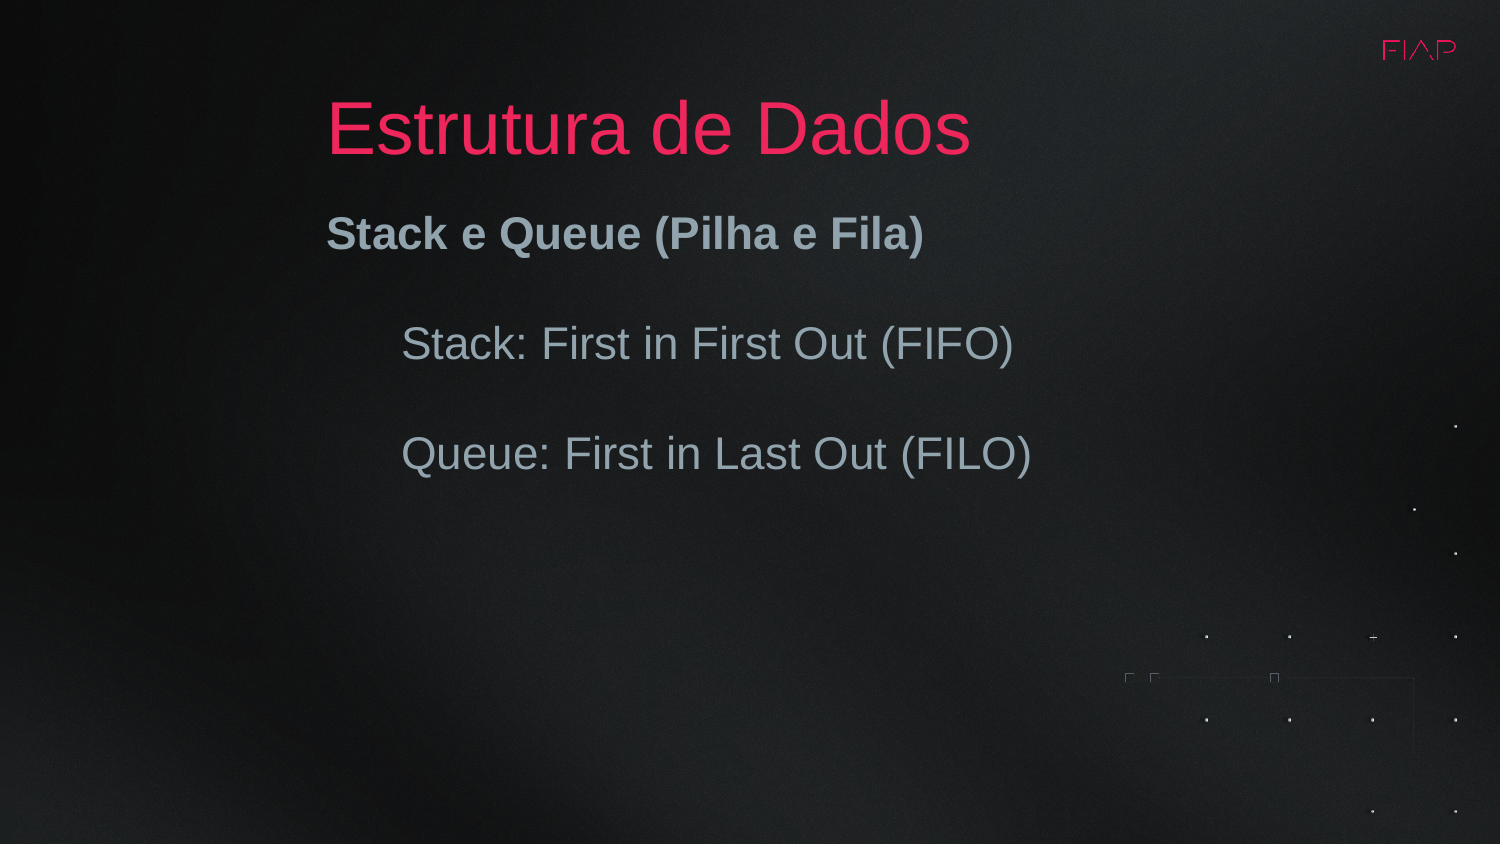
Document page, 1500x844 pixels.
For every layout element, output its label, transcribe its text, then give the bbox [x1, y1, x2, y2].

text_box Stack e Queue (Pilha e Fila) Stack: First in First Out (FIFO) Queue: First in Last Out (FILO) [311, 196, 1292, 486]
text_box Estrutura de Dados [311, 72, 1126, 177]
picture [0, 0, 1500, 844]
